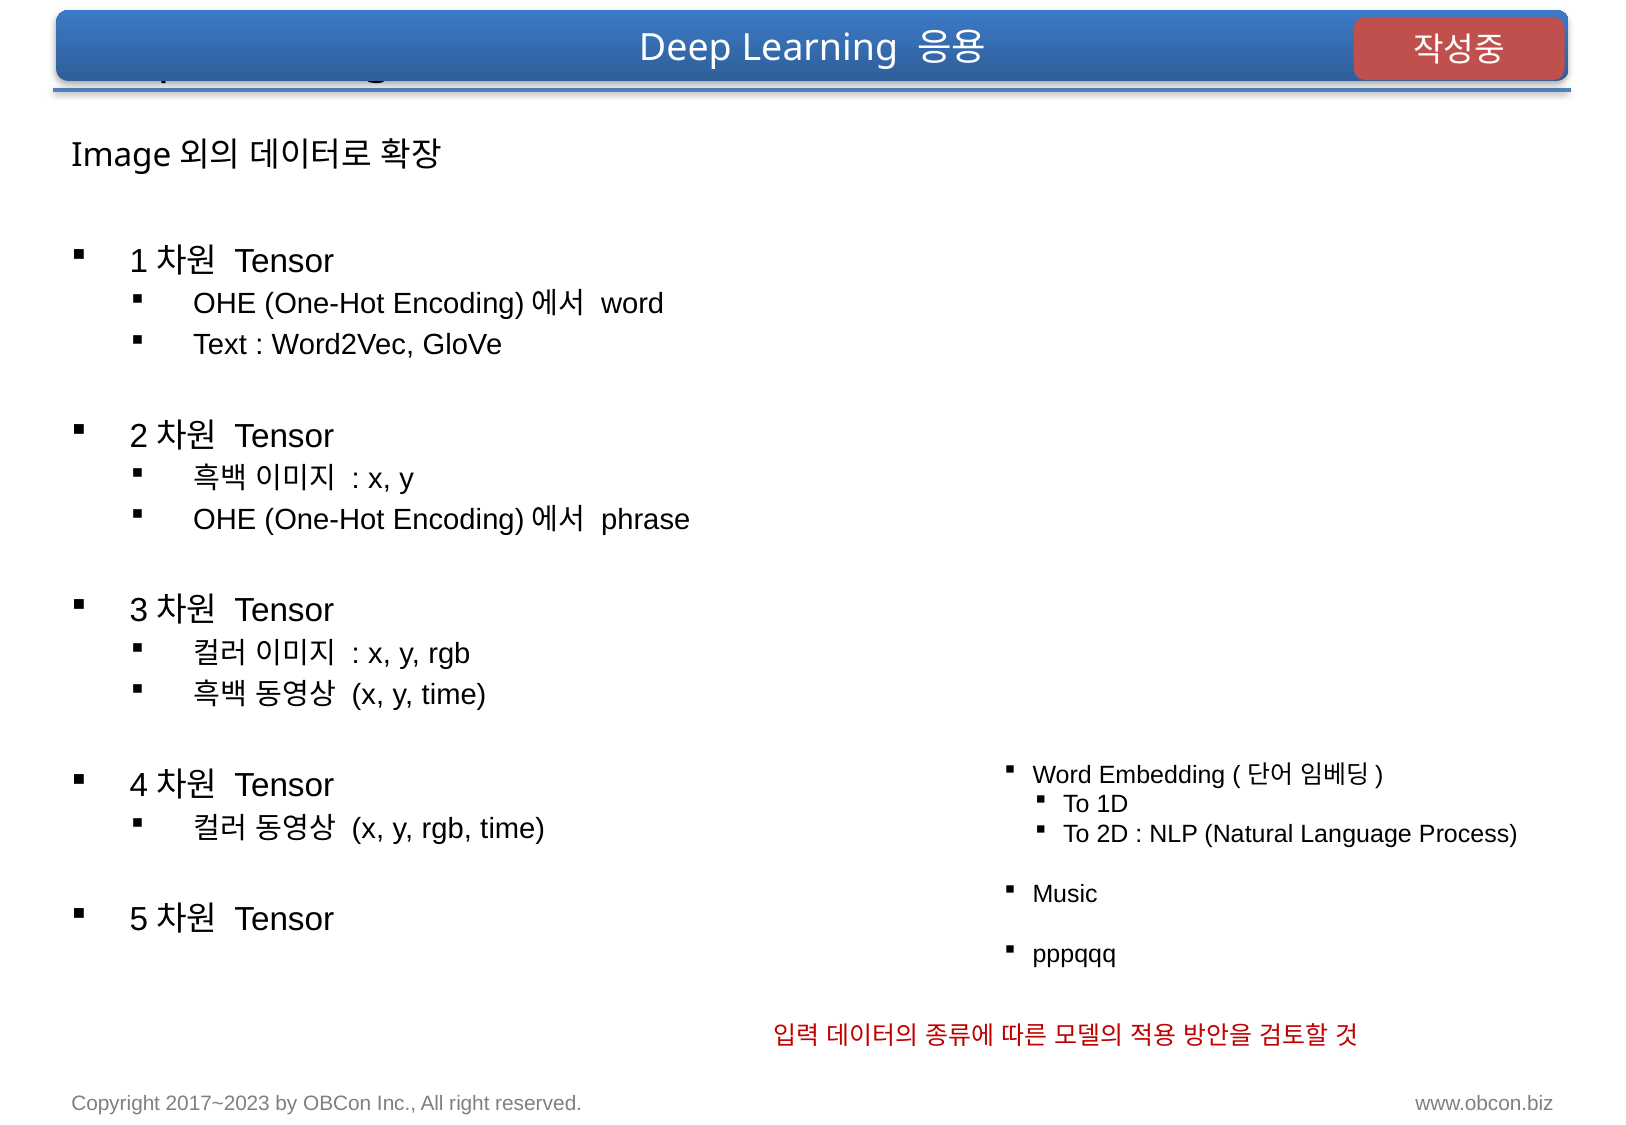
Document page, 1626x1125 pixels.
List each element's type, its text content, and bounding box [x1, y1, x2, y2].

text_box 작성중 [1353, 16, 1565, 81]
text_box Deep Learning 응용 [56, 10, 1569, 81]
list Image외의 데이터로 확장 [56, 125, 1569, 181]
text_box 1차원 Tensor OHE (One-Hot Encoding)에서 word Text : Word2Vec, GloVe 2차원 Tensor 흑백 이미지 : x, y OHE (One-Hot Encoding)에서 phrase 3차원 Tensor 컬러 이미지 : x, y, rgb 흑백 동영상 (x, y, time) 4차원 Tensor 컬러 동영상 (x, y, rgb, time) 5차원 Tensor [56, 231, 1569, 1079]
